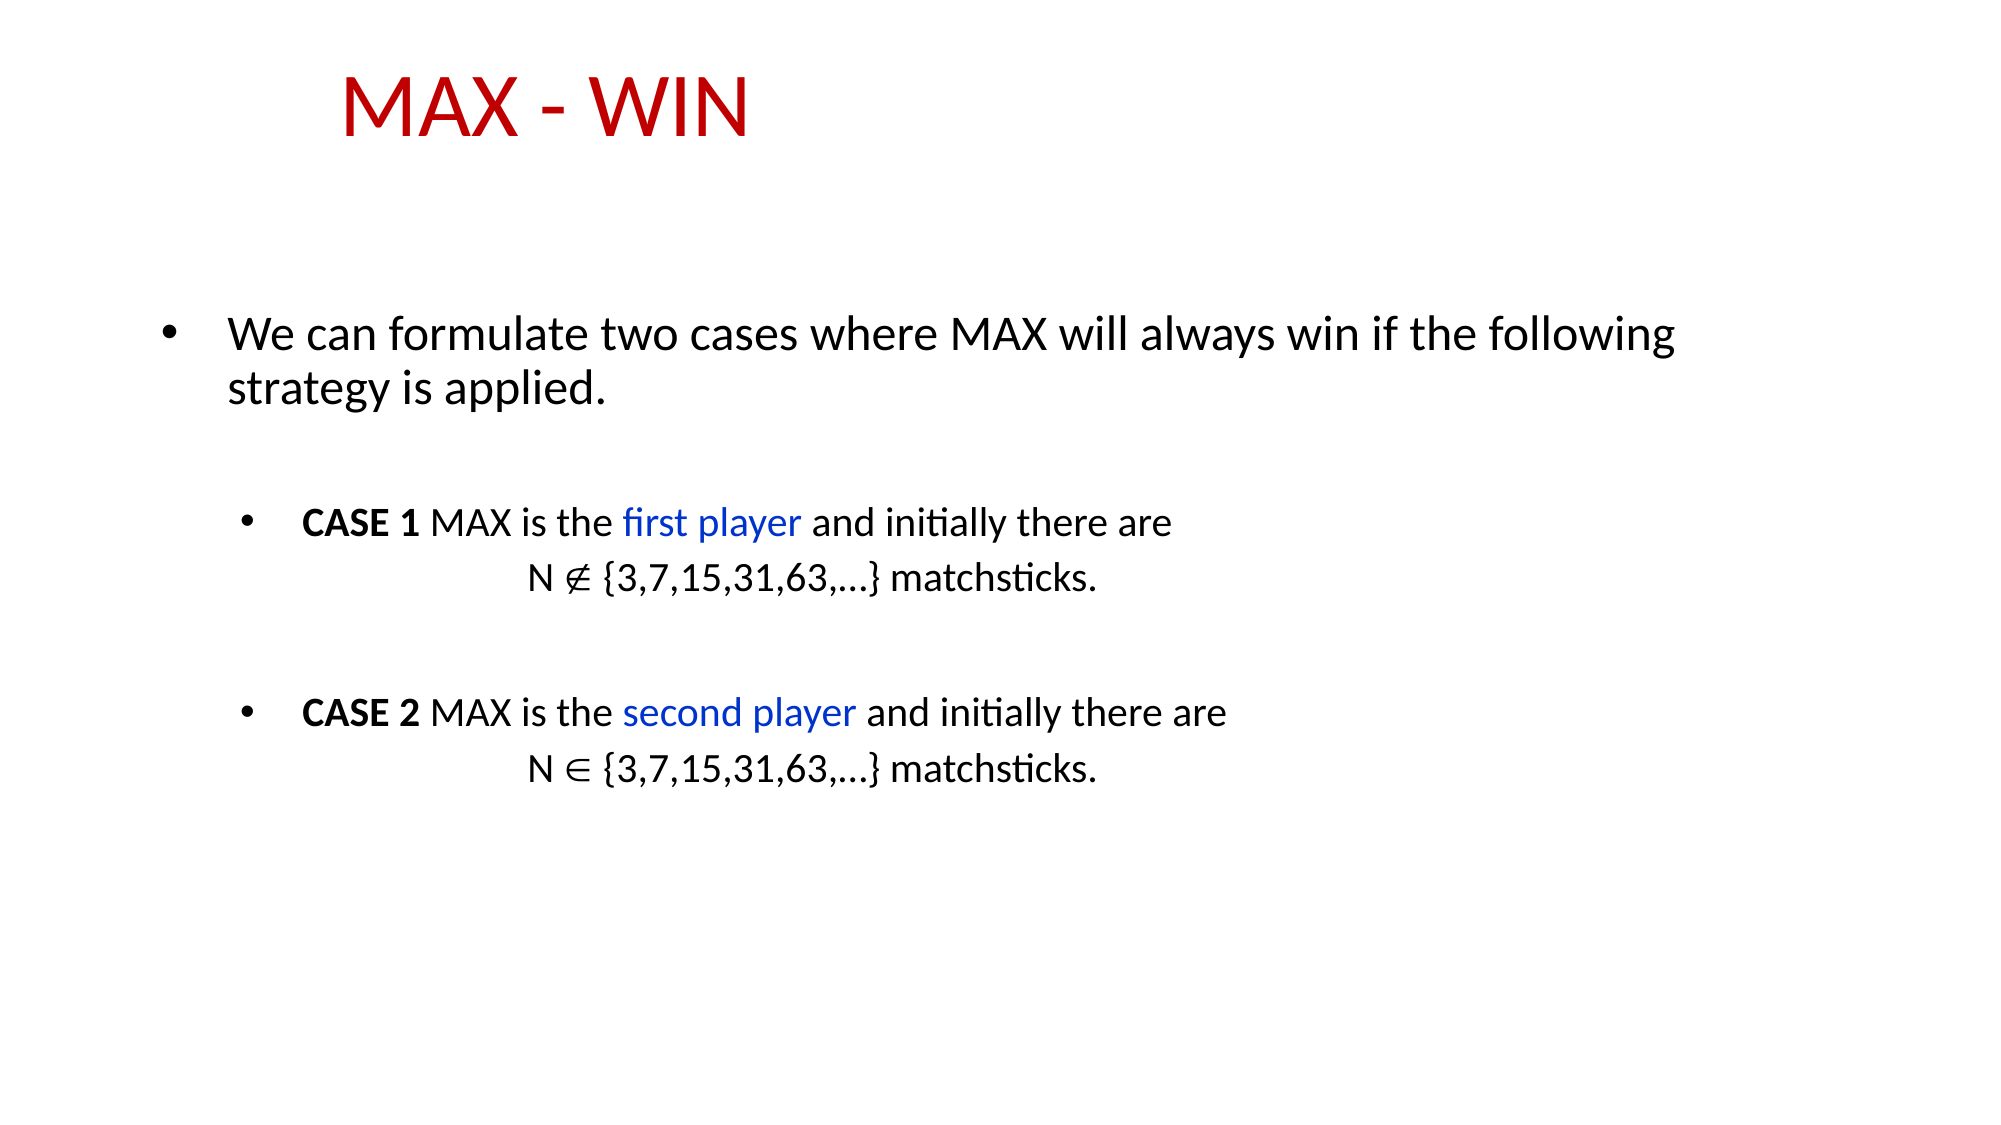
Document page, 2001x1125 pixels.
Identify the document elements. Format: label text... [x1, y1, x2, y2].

title MAX - WIN [324, 40, 1675, 173]
list We can formulate two cases where MAX will always win if the following strategy is applied. CASE 1 MAX is the first player and initially there are N  {3,7,15,31,63,…} matchsticks. CASE 2 MAX is the second player and initially there are N  {3,7,15,31,63,…} matchsticks. [137, 299, 1863, 1014]
